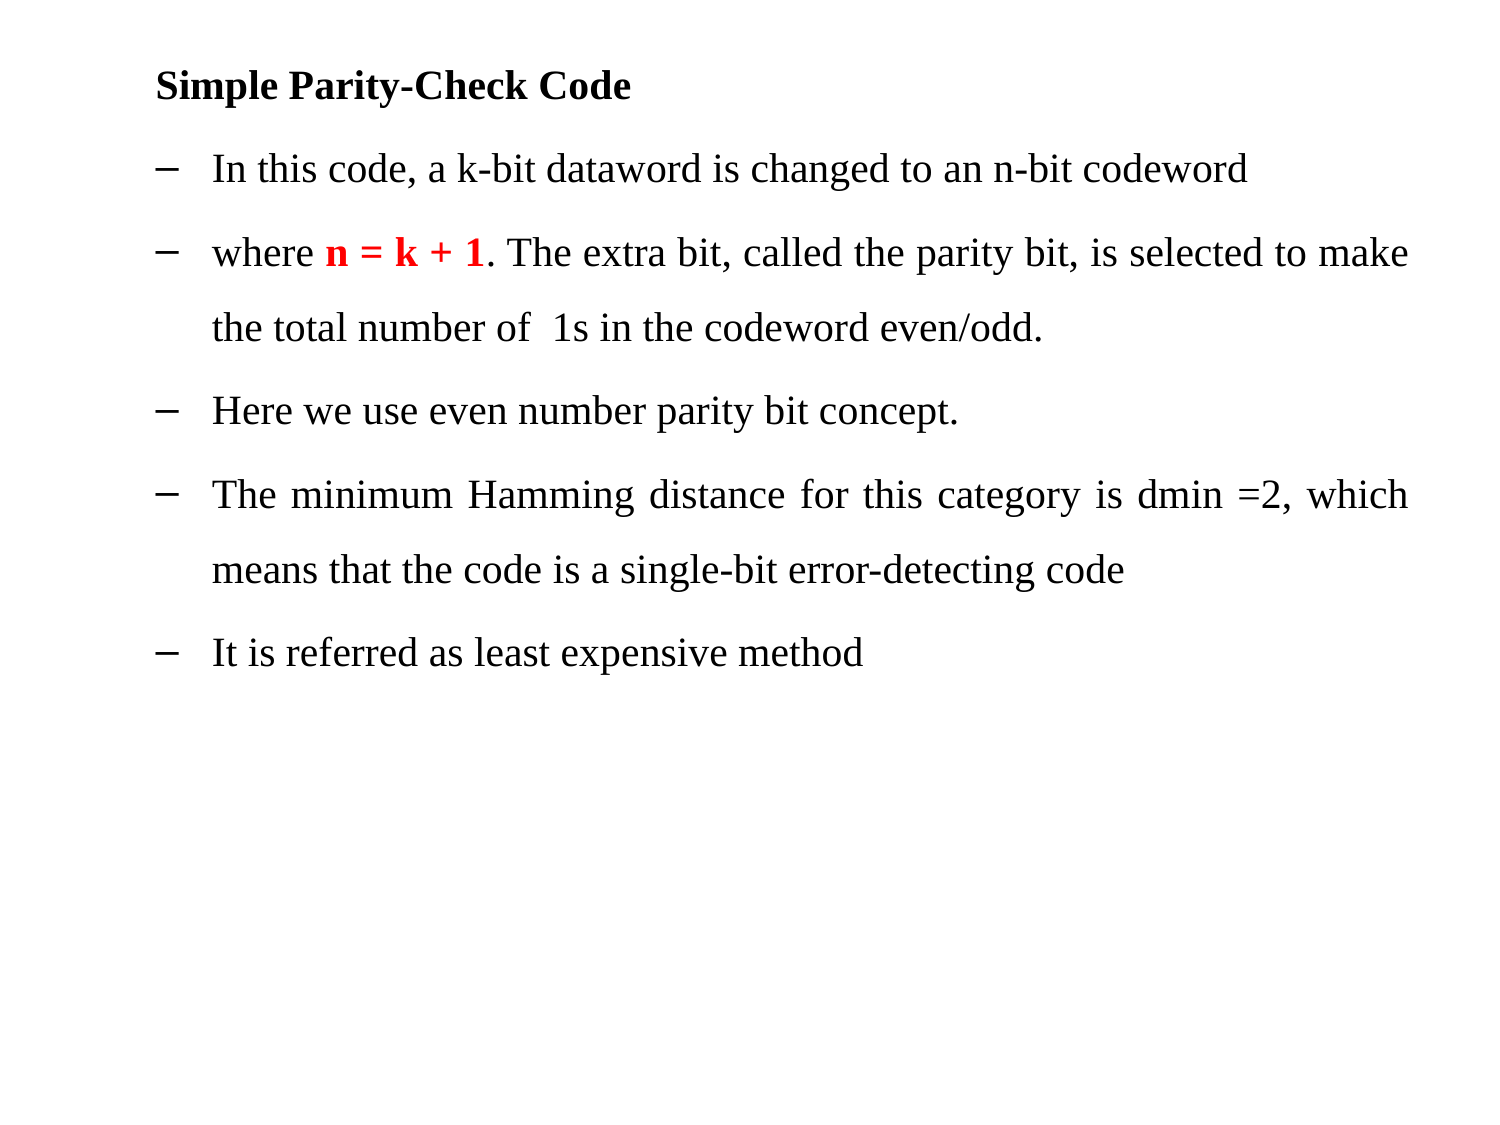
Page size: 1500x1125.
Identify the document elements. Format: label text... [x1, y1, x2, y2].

list Simple Parity-Check Code In this code, a k-bit dataword is changed to an n-bit codeword where n = k + 1. The extra bit, called the parity bit, is selected to make the total number of 1s in the codeword even/odd. Here we use even number parity bit concept. The minimum Hamming distance for this category is dmin =2, which means that the code is a single-bit error-detecting code It is referred as least expensive method [75, 50, 1425, 1005]
